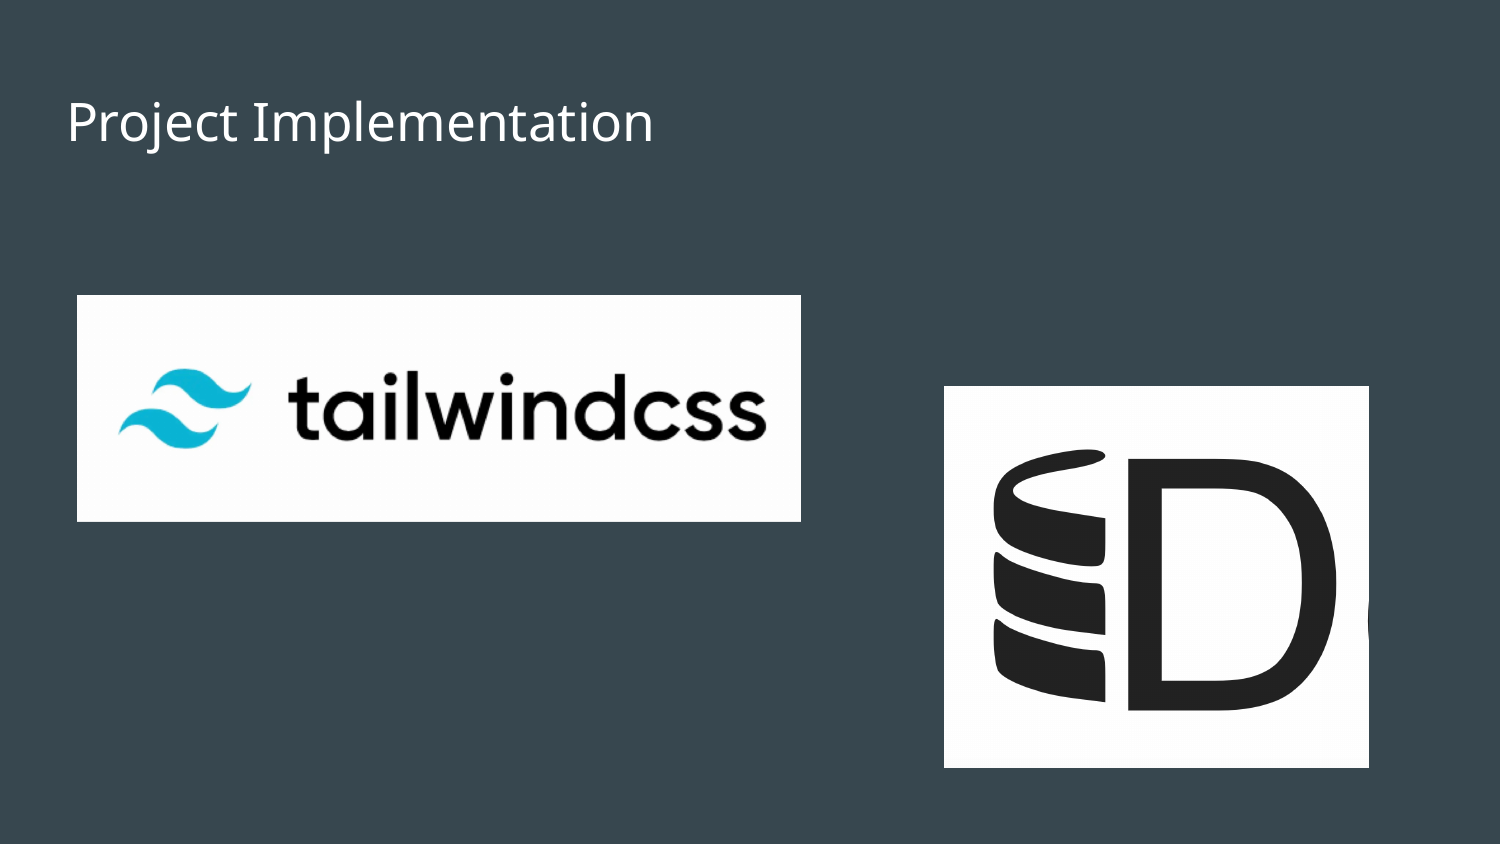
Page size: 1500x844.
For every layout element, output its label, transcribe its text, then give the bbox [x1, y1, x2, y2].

picture [943, 386, 1369, 769]
title Project Implementation [51, 72, 1449, 167]
picture [77, 295, 801, 522]
